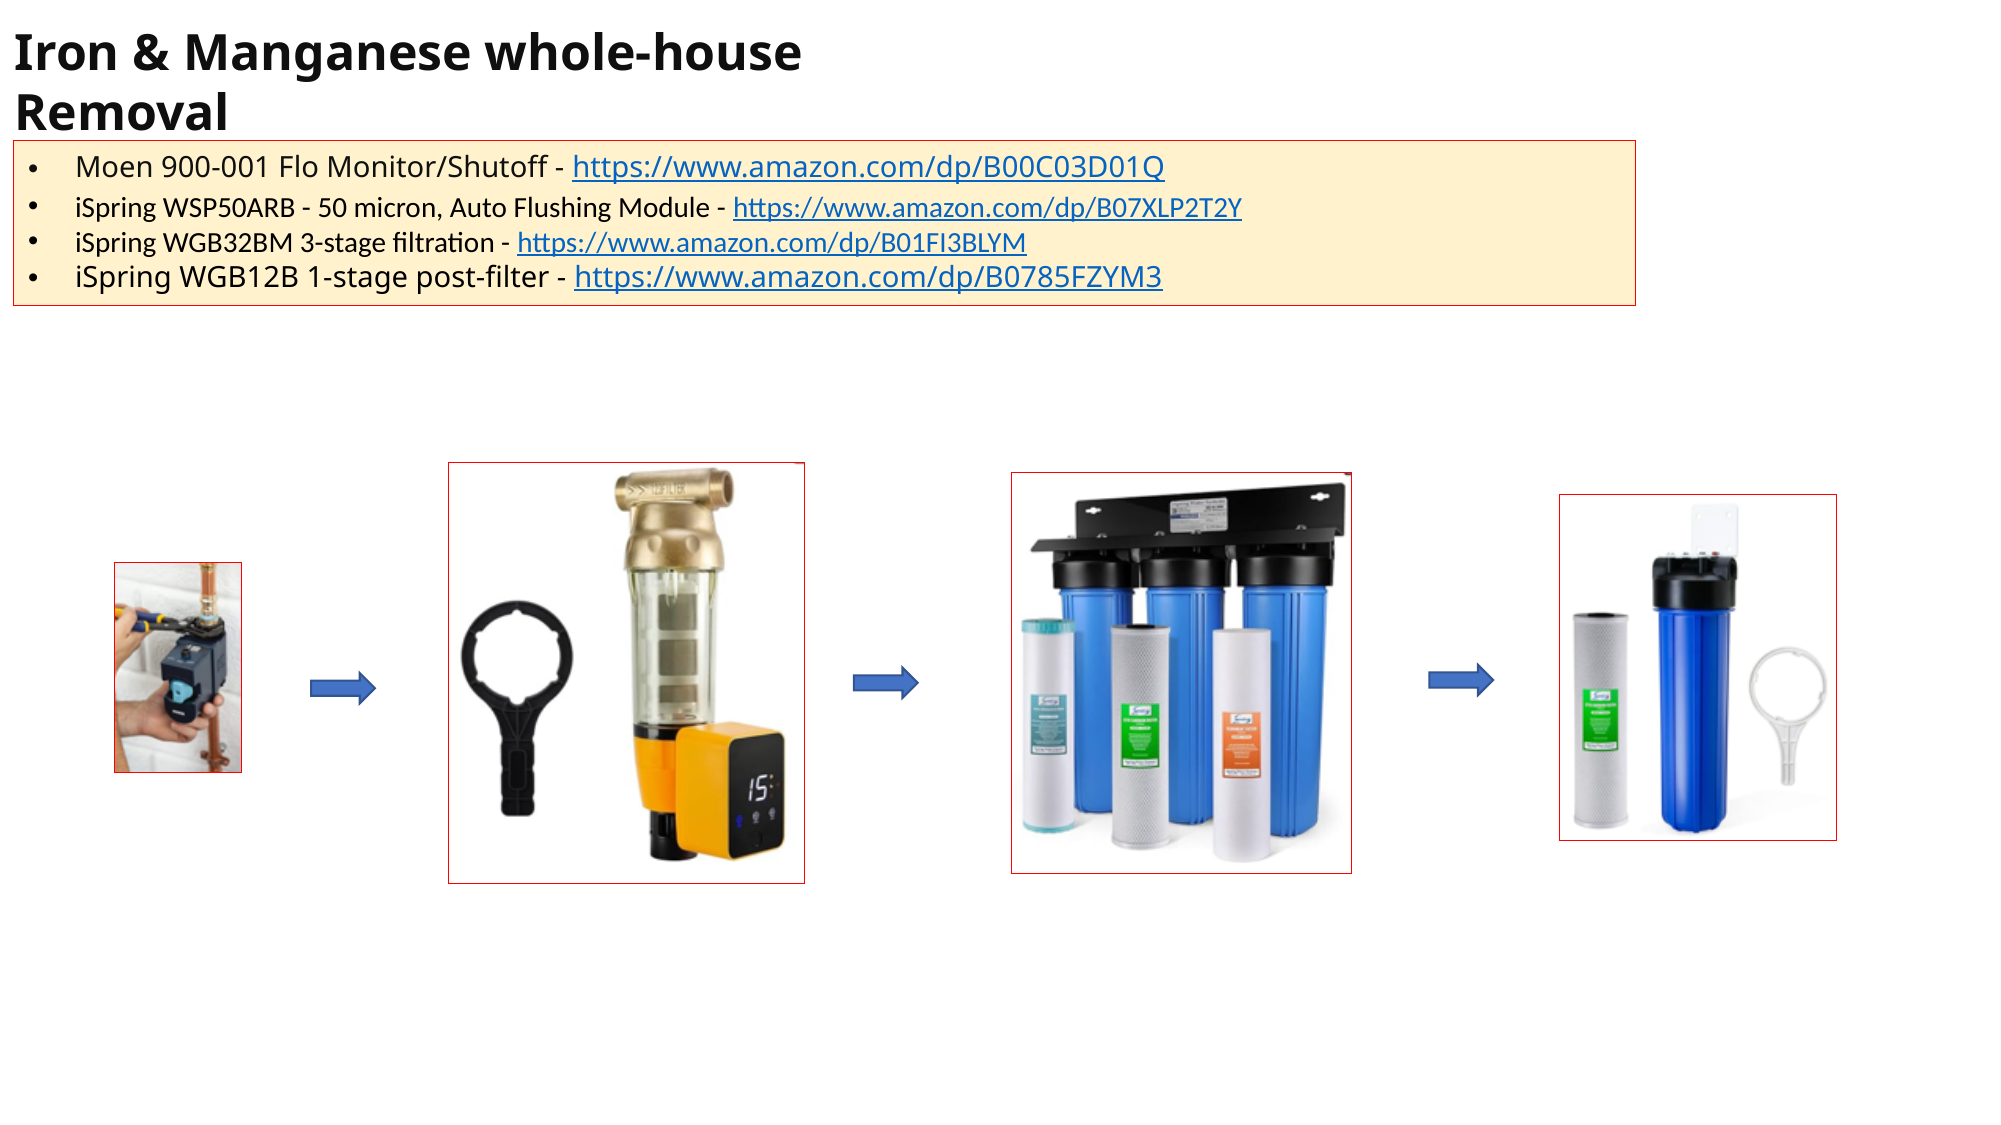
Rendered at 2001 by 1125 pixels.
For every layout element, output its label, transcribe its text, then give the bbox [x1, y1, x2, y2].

text_box Iron & Manganese whole-house Removal [0, 13, 1027, 148]
text_box [1428, 662, 1495, 698]
text_box [310, 670, 377, 706]
picture [448, 462, 805, 884]
text_box [852, 665, 920, 701]
picture [1559, 494, 1837, 841]
picture [114, 562, 242, 773]
text_box Moen 900-001 Flo Monitor/Shutoff - https://www.amazon.com/dp/B00C03D01Q iSpring WSP50ARB - 50 micron, Auto Flushing Module - https://www.amazon.com/dp/B07XLP2T2Y iSpring WGB32BM 3-stage filtration - https://www.amazon.com/dp/B01FI3BLYM iSpring WGB12B 1-stage post-filter - https://www.amazon.com/dp/B0785FZYM3 [13, 140, 1636, 306]
picture [1011, 472, 1352, 874]
